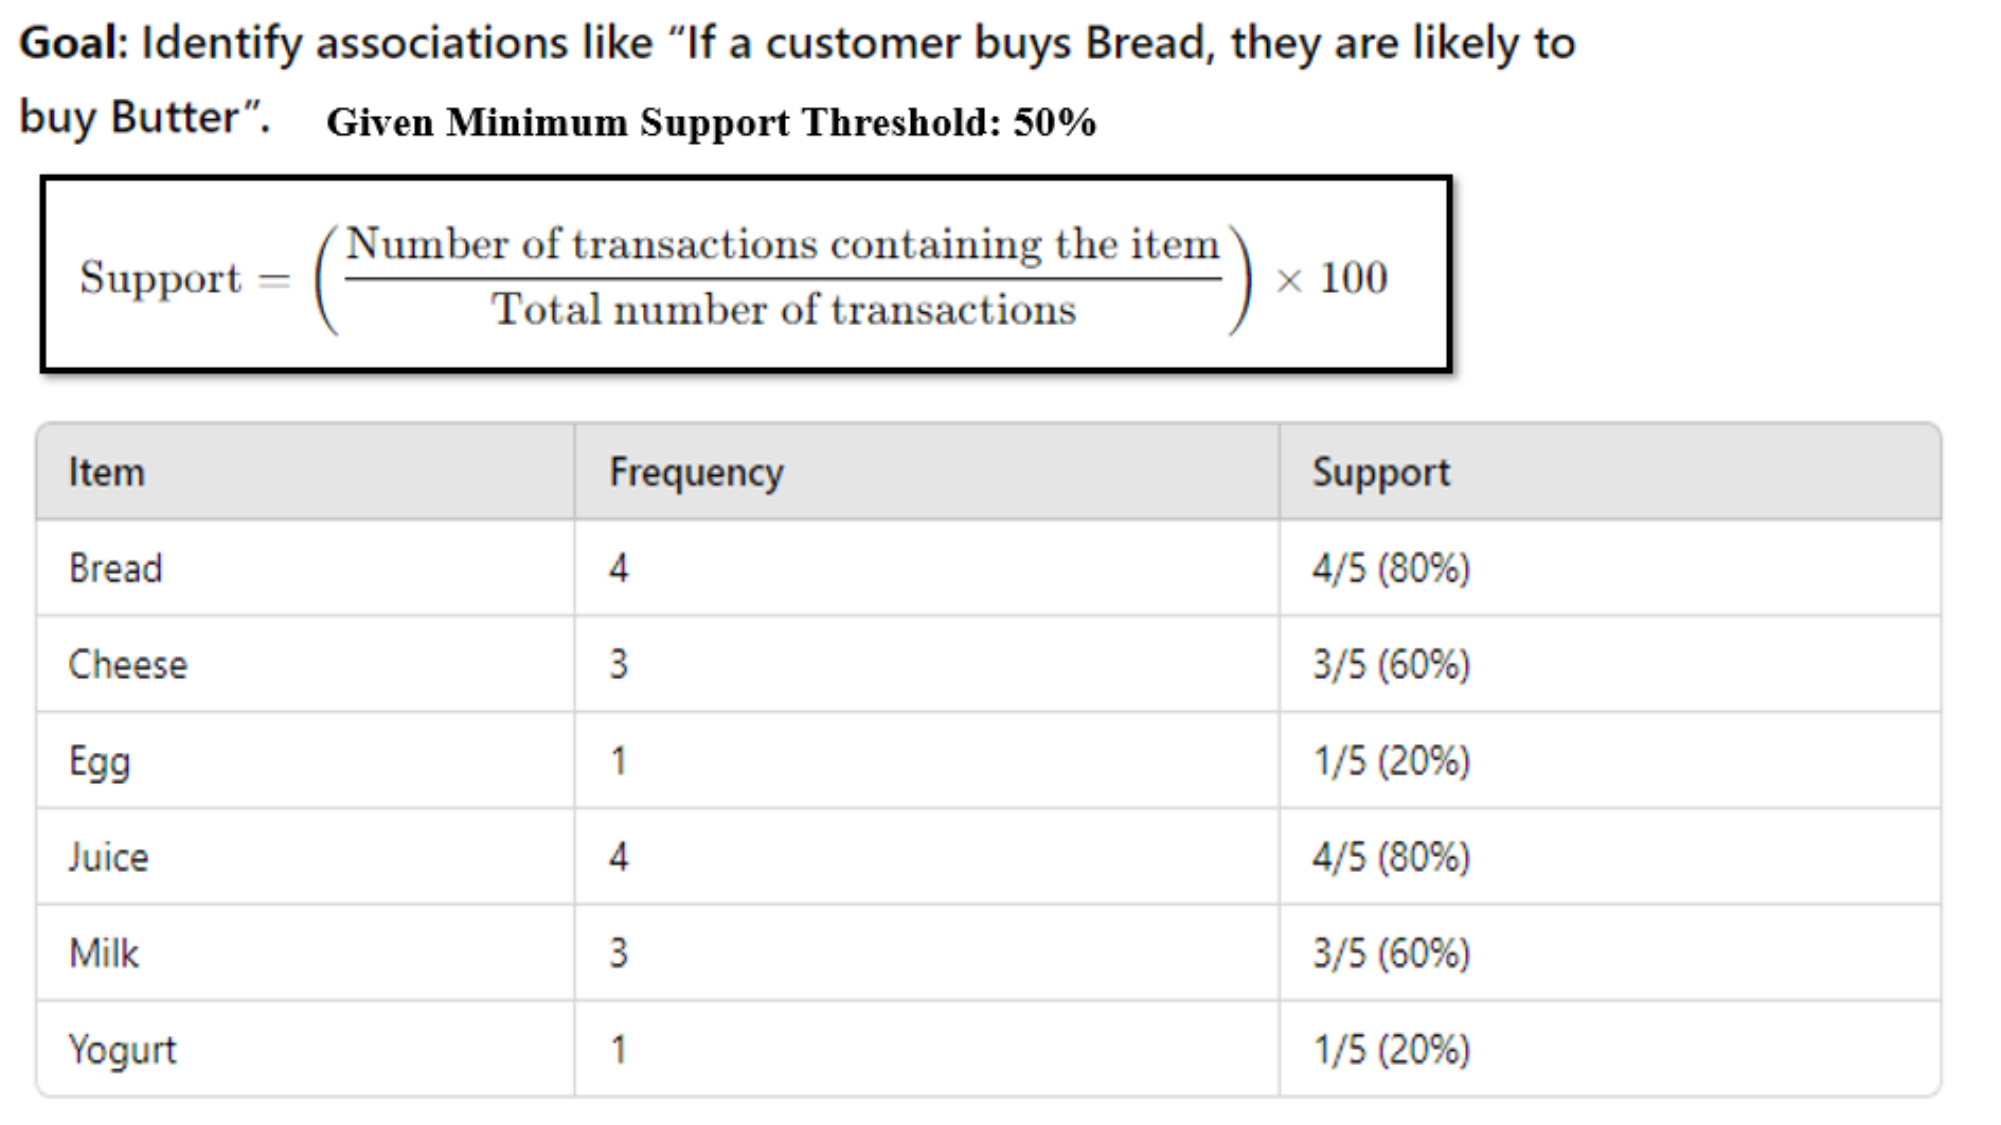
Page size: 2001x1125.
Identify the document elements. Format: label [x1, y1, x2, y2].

list [0, 0, 2000, 1125]
